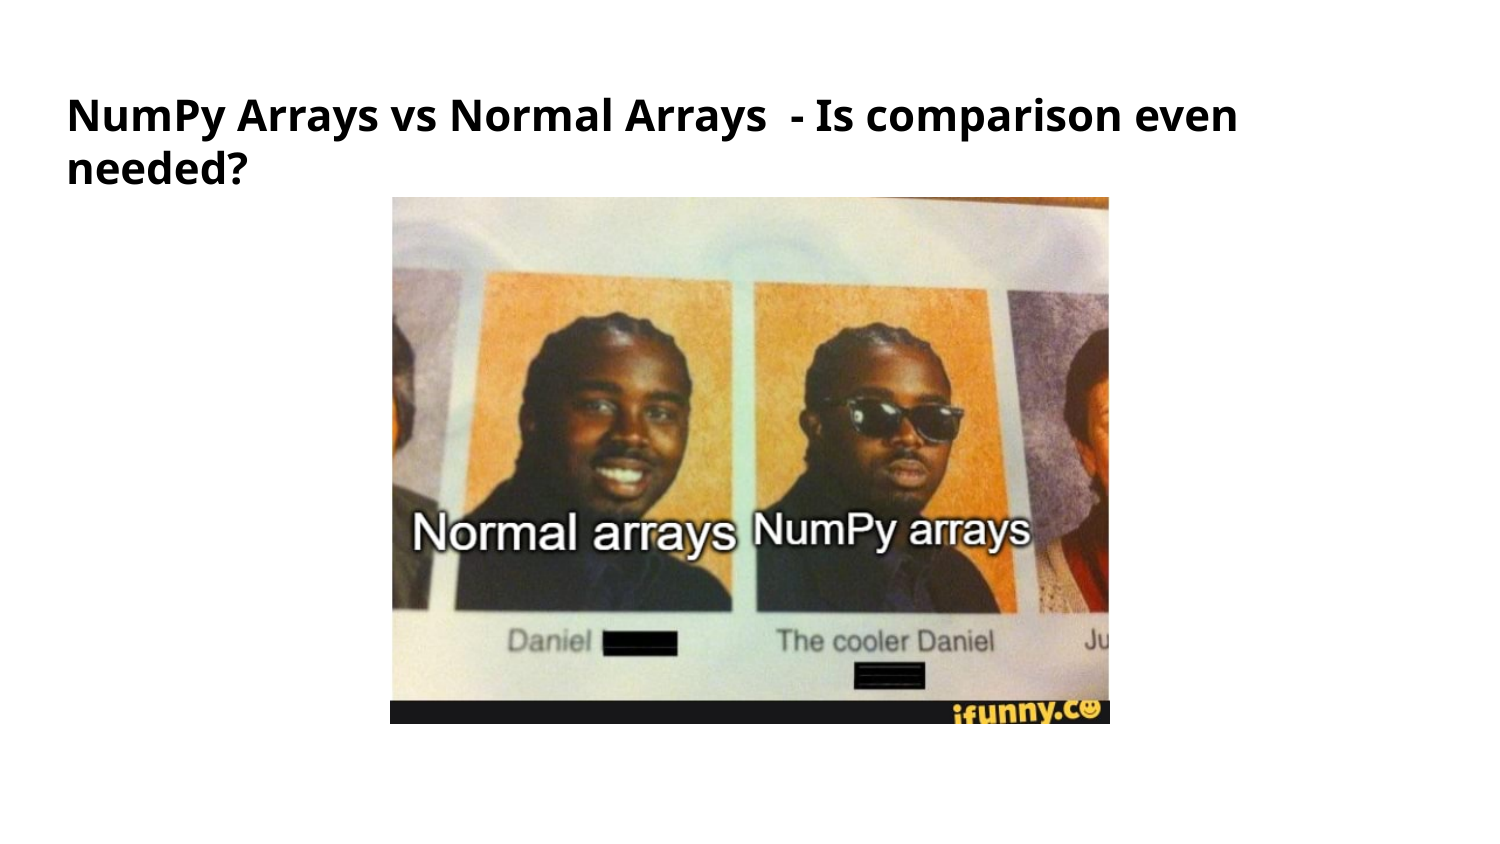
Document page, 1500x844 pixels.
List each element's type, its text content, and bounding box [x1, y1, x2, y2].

title NumPy Arrays vs Normal Arrays - Is comparison even needed? [51, 72, 1449, 176]
picture [390, 197, 1110, 725]
